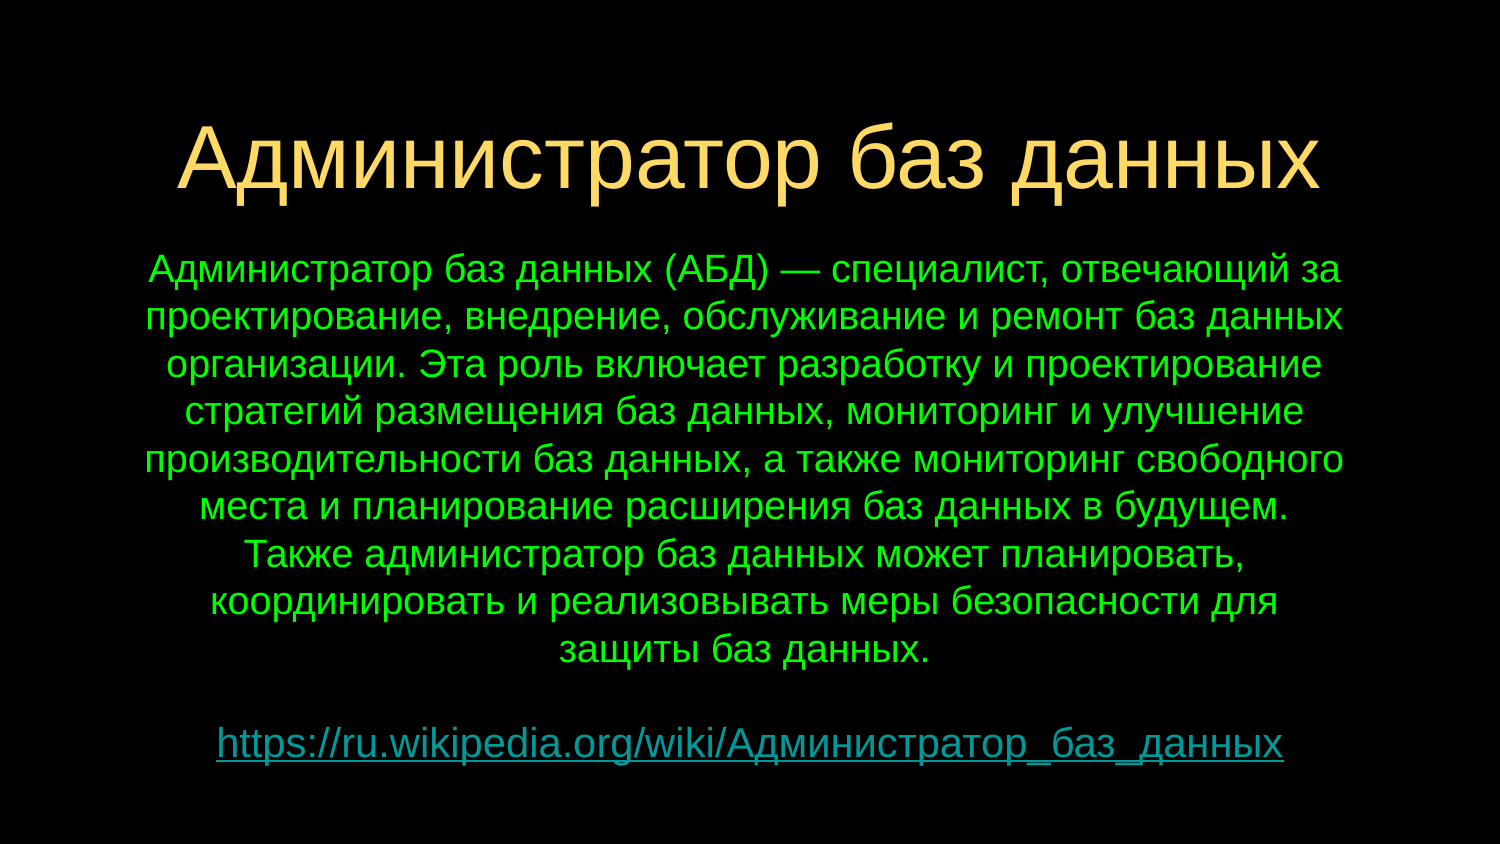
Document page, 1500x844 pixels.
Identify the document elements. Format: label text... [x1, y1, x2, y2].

text_box https://ru.wikipedia.org/wiki/Администратор_баз_данных [200, 711, 1299, 770]
title Администратор баз данных [106, 71, 1393, 235]
text_box Администратор баз данных (АБД) — специалист, отвечающий за проектирование, внедрение, обслуживание и ремонт баз данных организации. Эта роль включает разработку и проектирование стратегий размещения баз данных, мониторинг и улучшение производительности баз данных, а также мониторинг свободного места и планирование расширения баз данных в будущем. Также администратор баз данных может планировать, координировать и реализовывать меры безопасности для защиты баз данных. [139, 229, 1351, 684]
